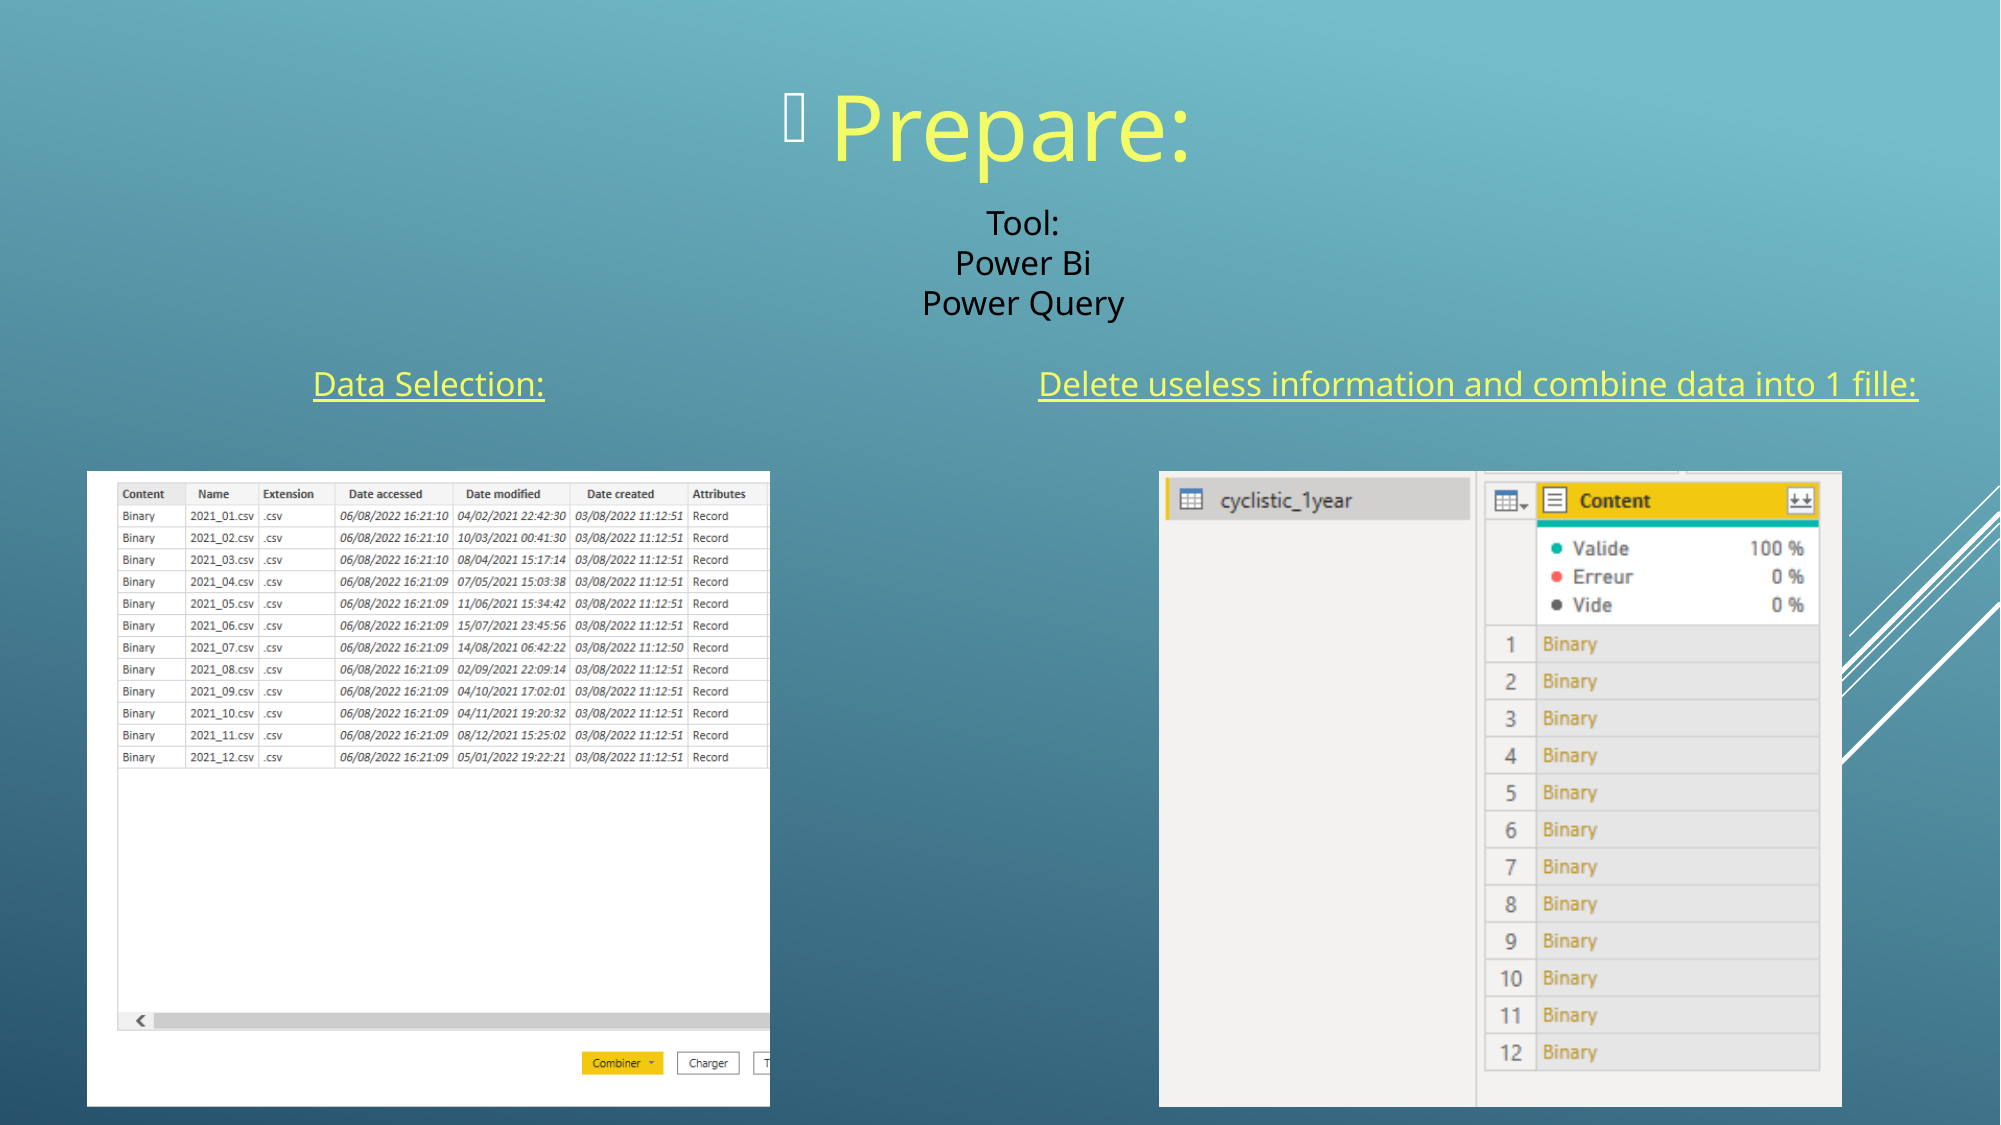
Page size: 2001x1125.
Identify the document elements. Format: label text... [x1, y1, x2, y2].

picture [87, 471, 771, 1107]
title Data Selection: [286, 295, 572, 471]
text_box Delete useless information and combine data into 1 fille: [1023, 295, 1978, 472]
list Prepare: [522, 36, 1478, 213]
text_box Tool: Power Bi Power Query [881, 174, 1166, 351]
picture [1159, 471, 1842, 1107]
